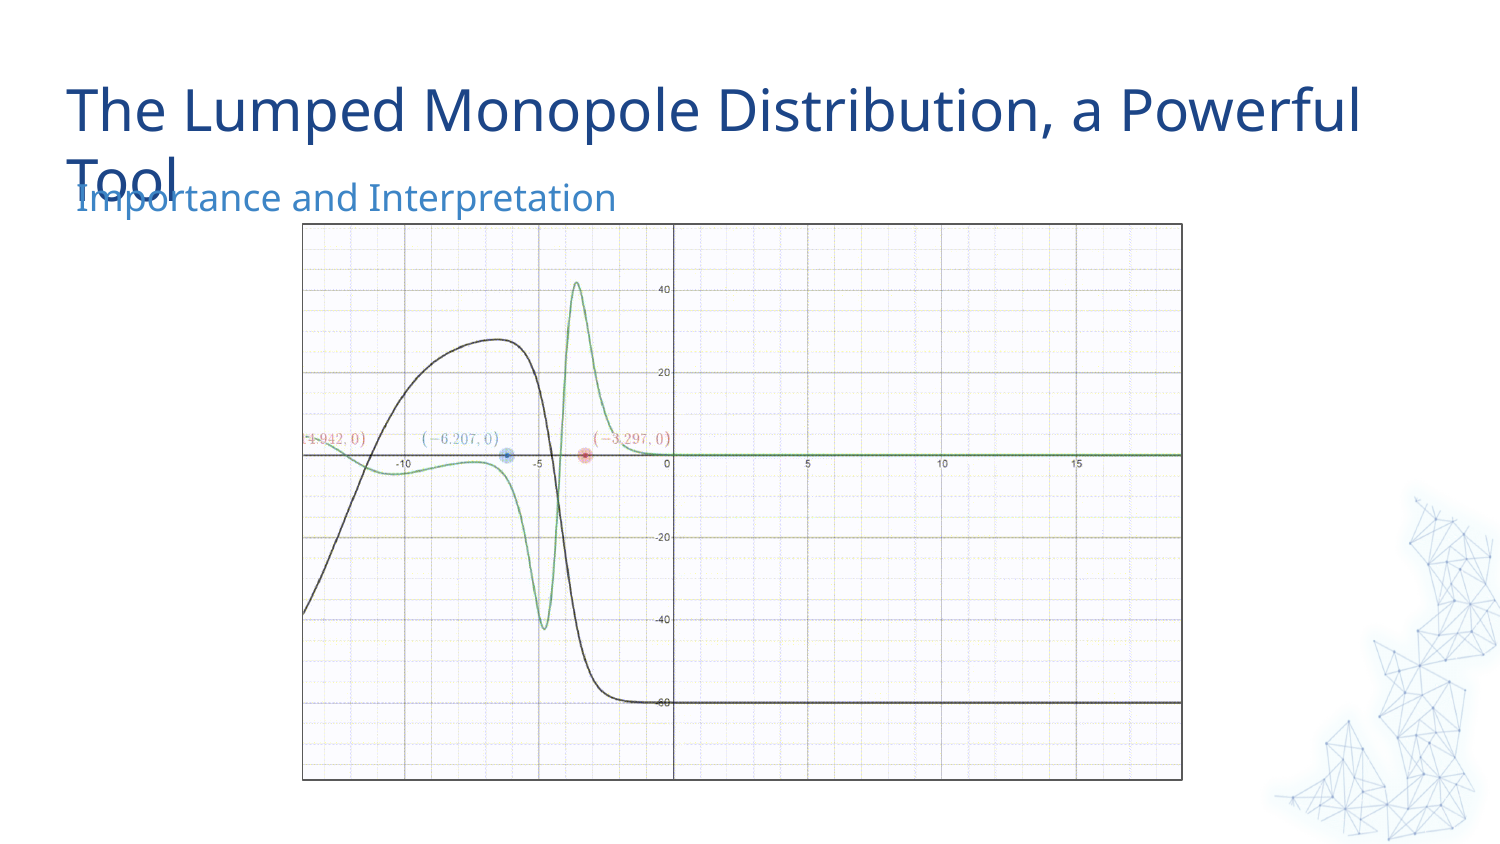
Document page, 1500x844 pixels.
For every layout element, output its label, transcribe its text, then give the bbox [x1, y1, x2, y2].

picture [1244, 439, 1500, 844]
title The Lumped Monopole Distribution, a Powerful Tool [51, 58, 1487, 153]
picture [303, 224, 1182, 780]
list Importance and Interpretation [61, 152, 722, 247]
